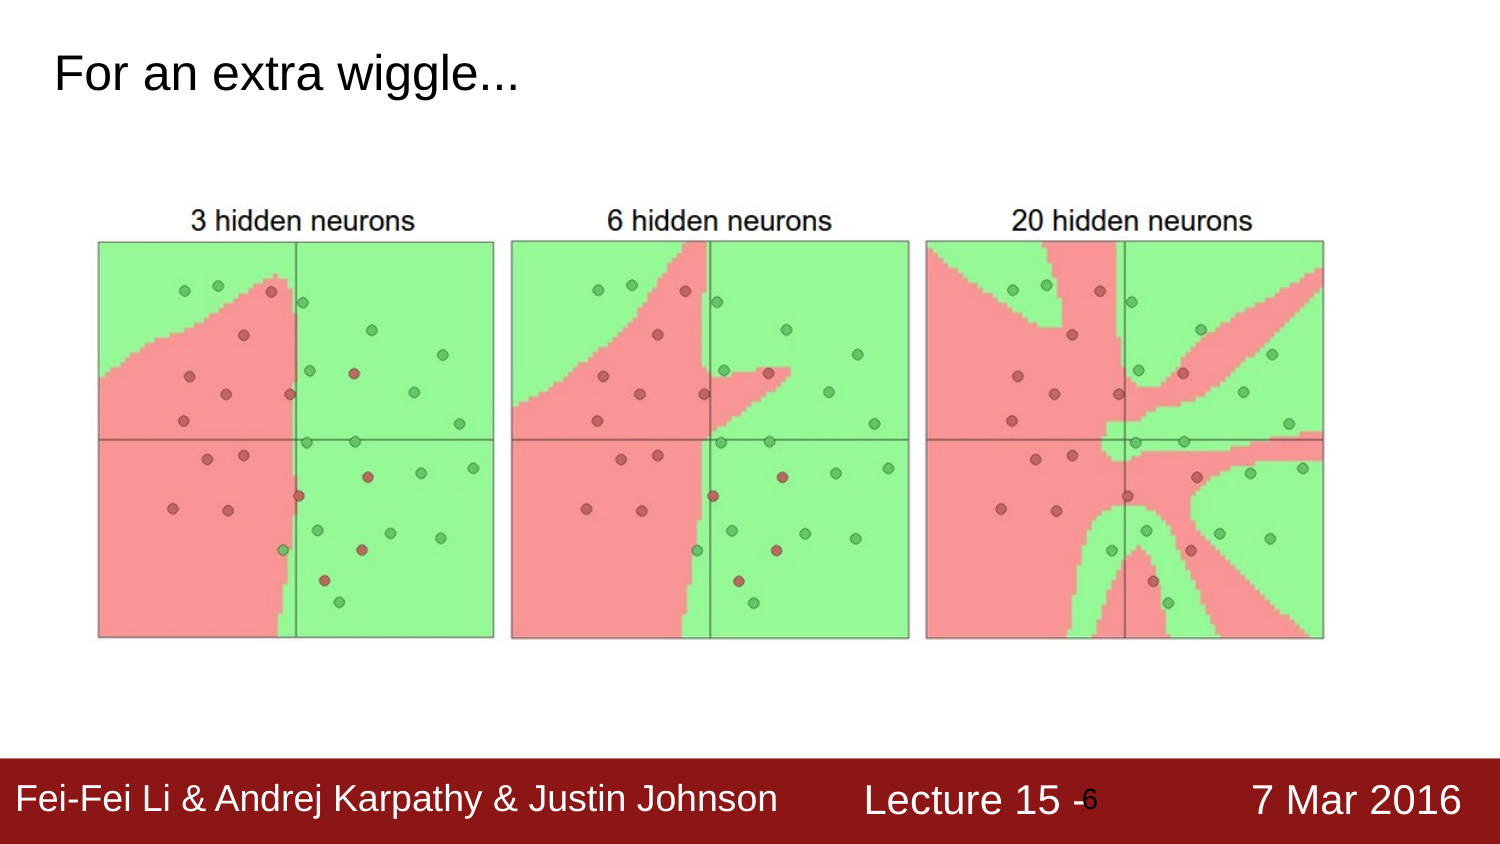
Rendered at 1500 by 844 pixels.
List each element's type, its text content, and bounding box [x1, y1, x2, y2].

picture [89, 201, 1328, 642]
slide_number ‹#› [1066, 765, 1157, 831]
text_box For an extra wiggle... [39, 25, 1500, 148]
